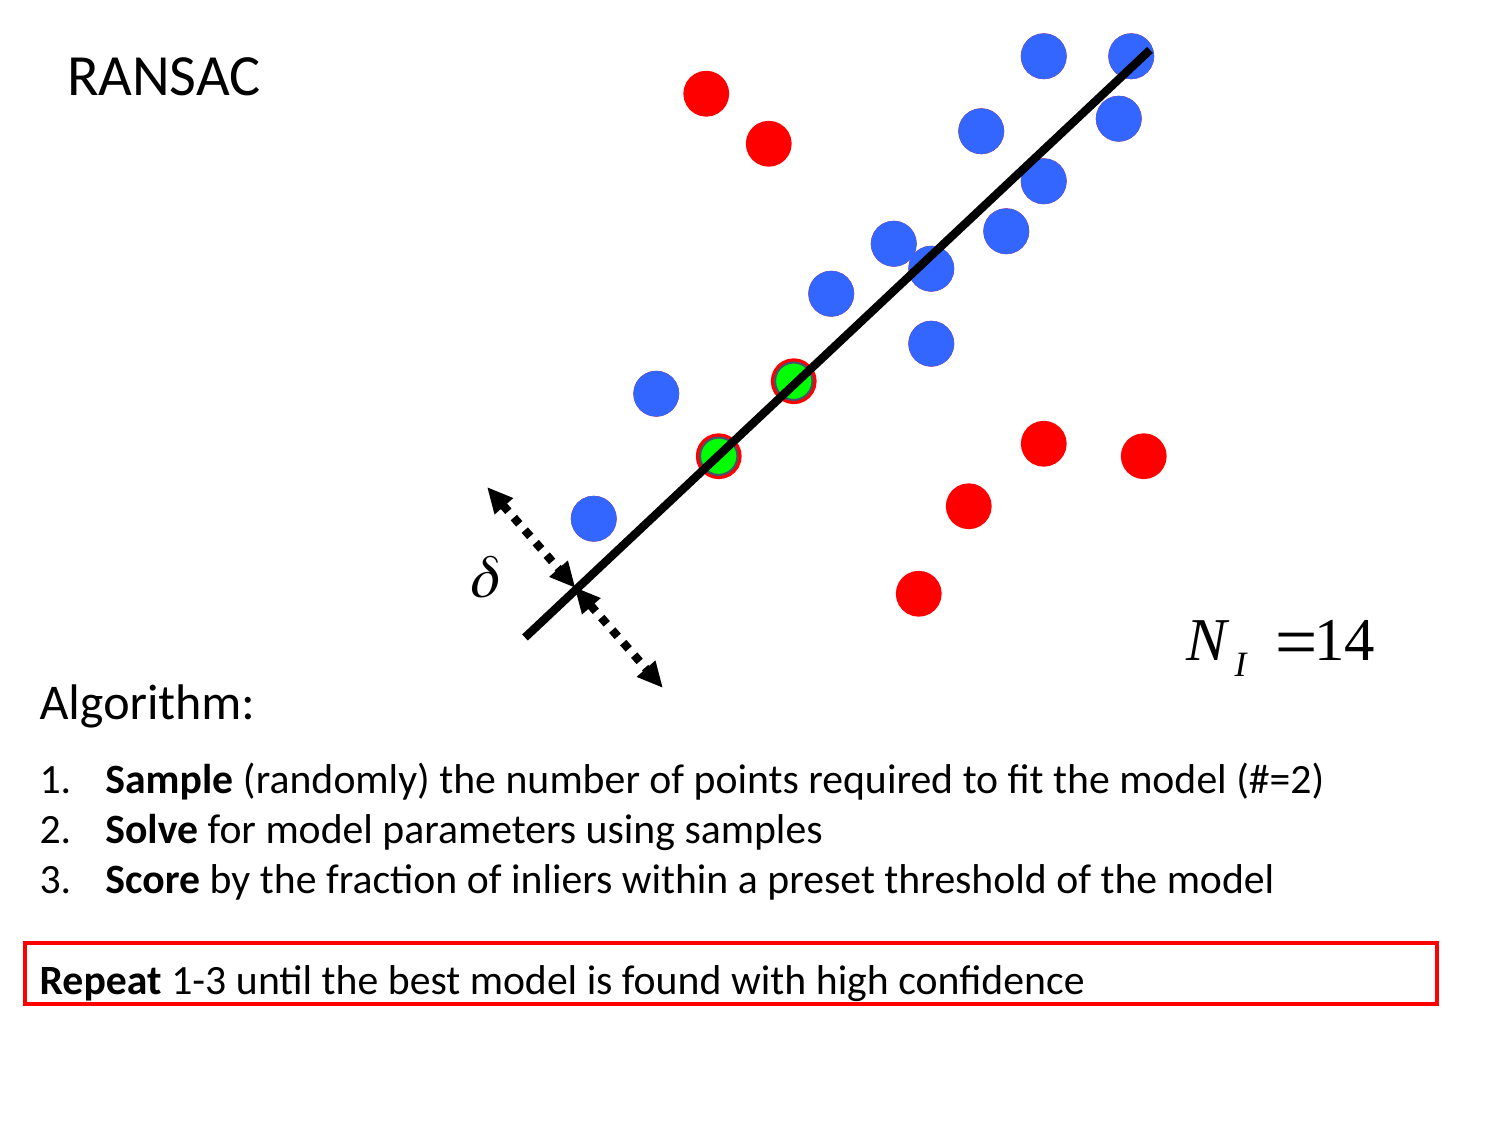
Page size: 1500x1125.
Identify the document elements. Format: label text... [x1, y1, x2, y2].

text_box [1125, 437, 1163, 475]
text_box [462, 543, 517, 613]
text_box [487, 487, 516, 520]
text_box [750, 125, 788, 163]
text_box [950, 487, 988, 526]
text_box [912, 324, 951, 363]
text_box [574, 587, 593, 608]
text_box [962, 112, 1000, 150]
text_box [557, 568, 575, 588]
text_box [1100, 99, 1138, 138]
text_box [987, 212, 1026, 250]
text_box [699, 437, 738, 475]
text_box [1112, 37, 1150, 76]
text_box [774, 362, 813, 400]
text_box [687, 74, 726, 113]
text_box [575, 500, 613, 538]
text_box [812, 275, 850, 313]
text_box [1174, 599, 1383, 687]
text_box [875, 224, 913, 263]
text_box [637, 375, 676, 413]
text_box [1025, 37, 1063, 76]
text_box [1025, 425, 1063, 463]
text_box [900, 575, 938, 613]
text_box Algorithm: Sample (randomly) the number of points required to fit the model (#=2) Solve for model parameters using samples Score by the fraction of inliers within a preset threshold of the model Repeat 1-3 until the best model is found with high confidence [24, 662, 1438, 1010]
text_box [1025, 162, 1063, 201]
text_box RANSAC [52, 29, 276, 115]
text_box [912, 249, 951, 288]
